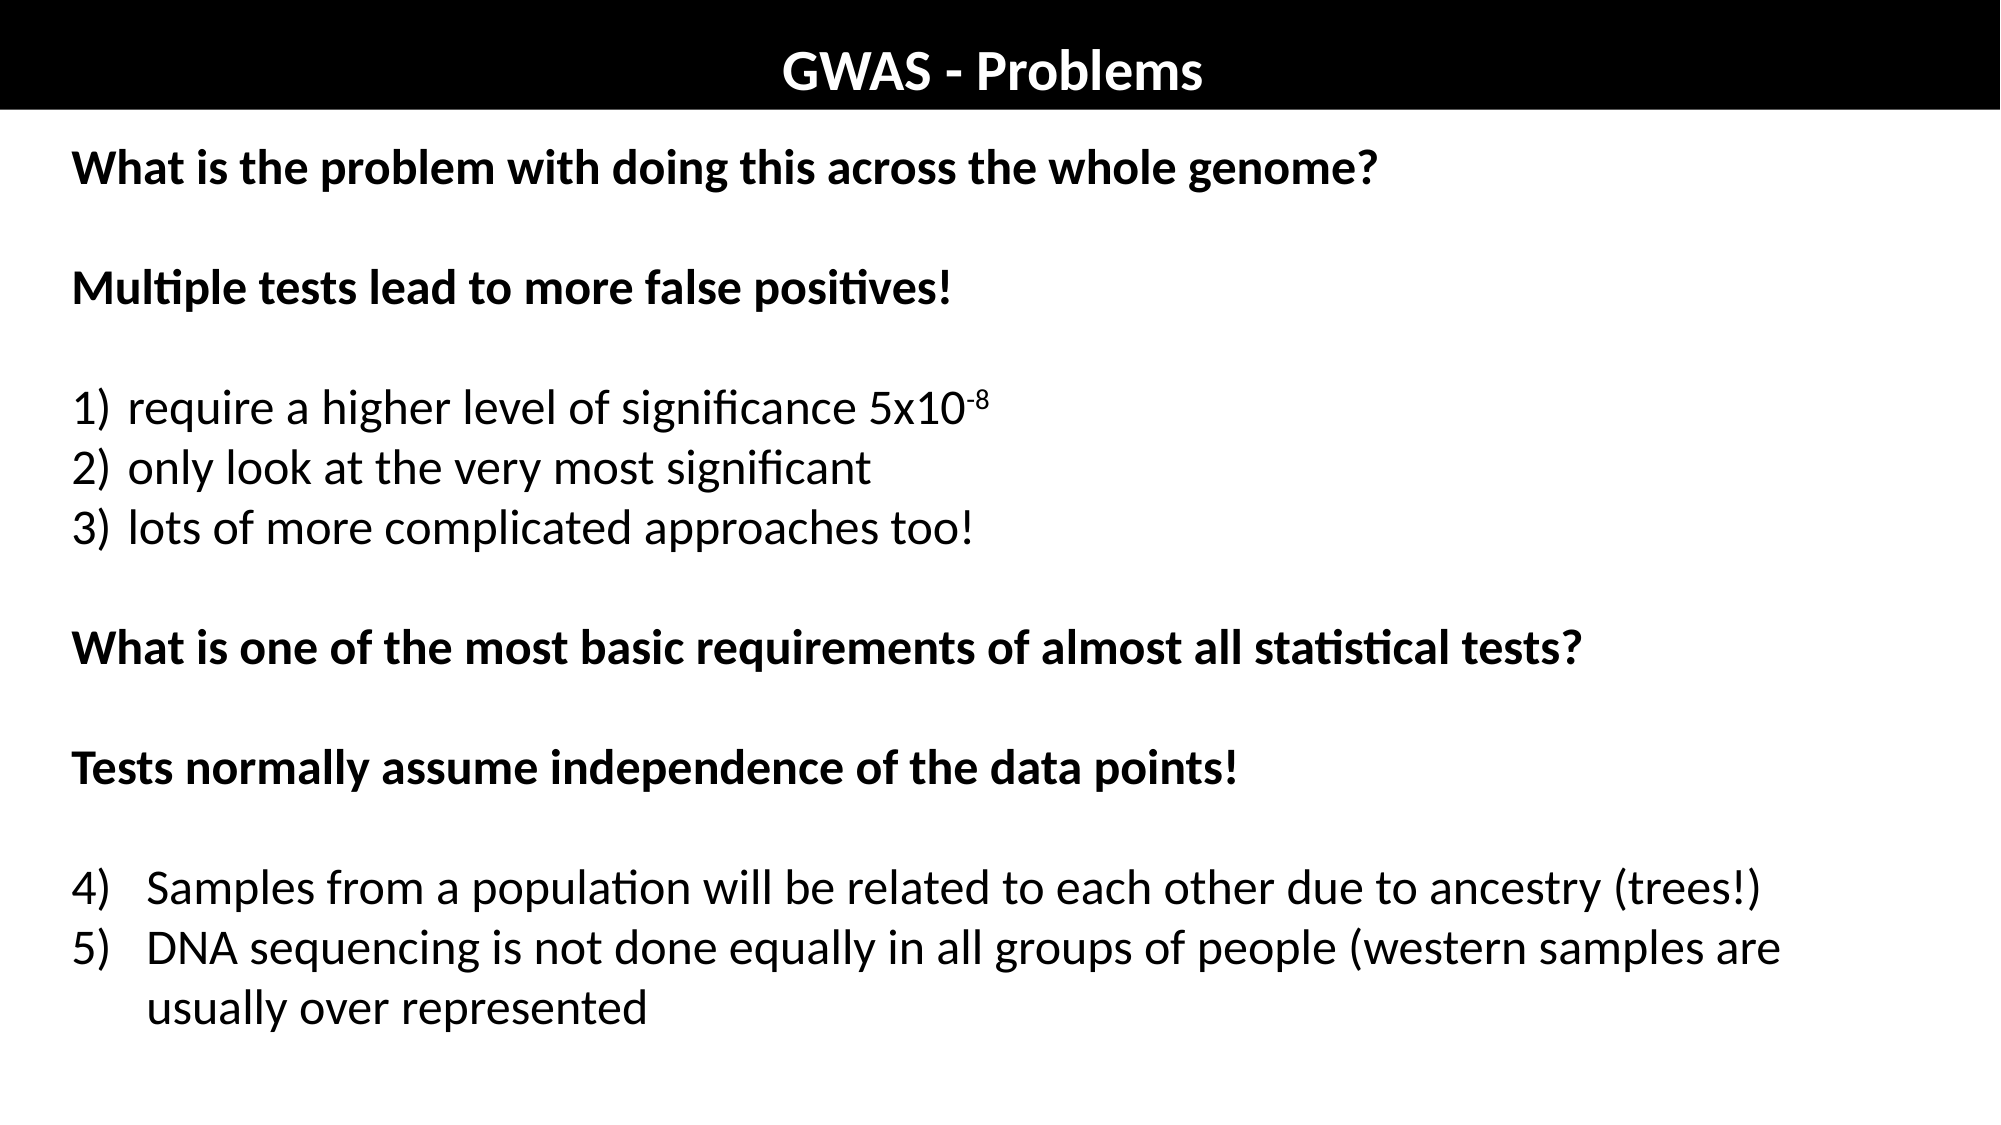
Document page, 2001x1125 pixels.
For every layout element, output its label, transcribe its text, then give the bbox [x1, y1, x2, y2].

text_box What is the problem with doing this across the whole genome? Multiple tests lead to more false positives! require a higher level of significance 5x10-8 only look at the very most significant lots of more complicated approaches too! What is one of the most basic requirements of almost all statistical tests? Tests normally assume independence of the data points! Samples from a population will be related to each other due to ancestry (trees!) DNA sequencing is not done equally in all groups of people (western samples are usually over represented [56, 126, 1944, 1102]
text_box GWAS - Problems [0, 0, 2000, 110]
